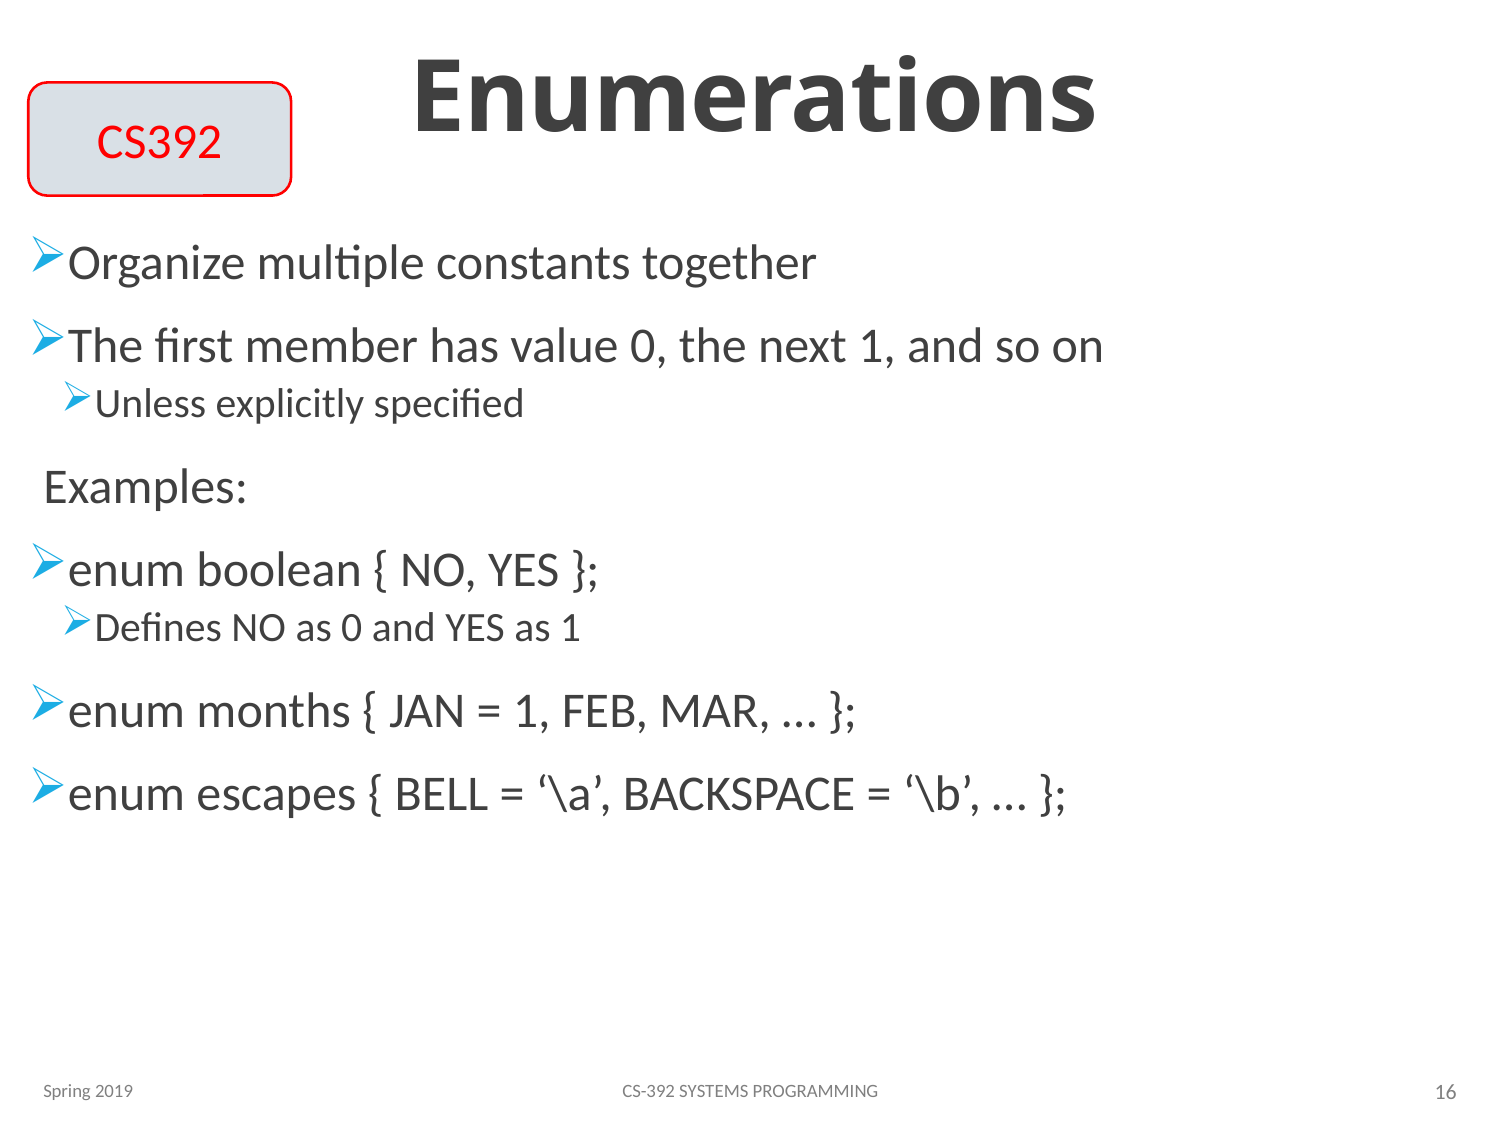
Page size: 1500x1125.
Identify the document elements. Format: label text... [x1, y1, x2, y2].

title Enumerations [135, 5, 1373, 160]
footer CS-392 Systems Programming [453, 1059, 1047, 1120]
slide_number Spring 2019 [28, 1059, 333, 1120]
text_box CS392 [26, 81, 293, 197]
slide_number 16 [1310, 1060, 1472, 1121]
list Organize multiple constants together The first member has value 0, the next 1, and so on Unless explicitly specified Examples: enum boolean { NO, YES }; Defines NO as 0 and YES as 1 enum months { JAN = 1, FEB, MAR, … }; enum escapes { BELL = ‘\a’, BACKSPACE = ‘\b’, … }; [28, 229, 1472, 1021]
